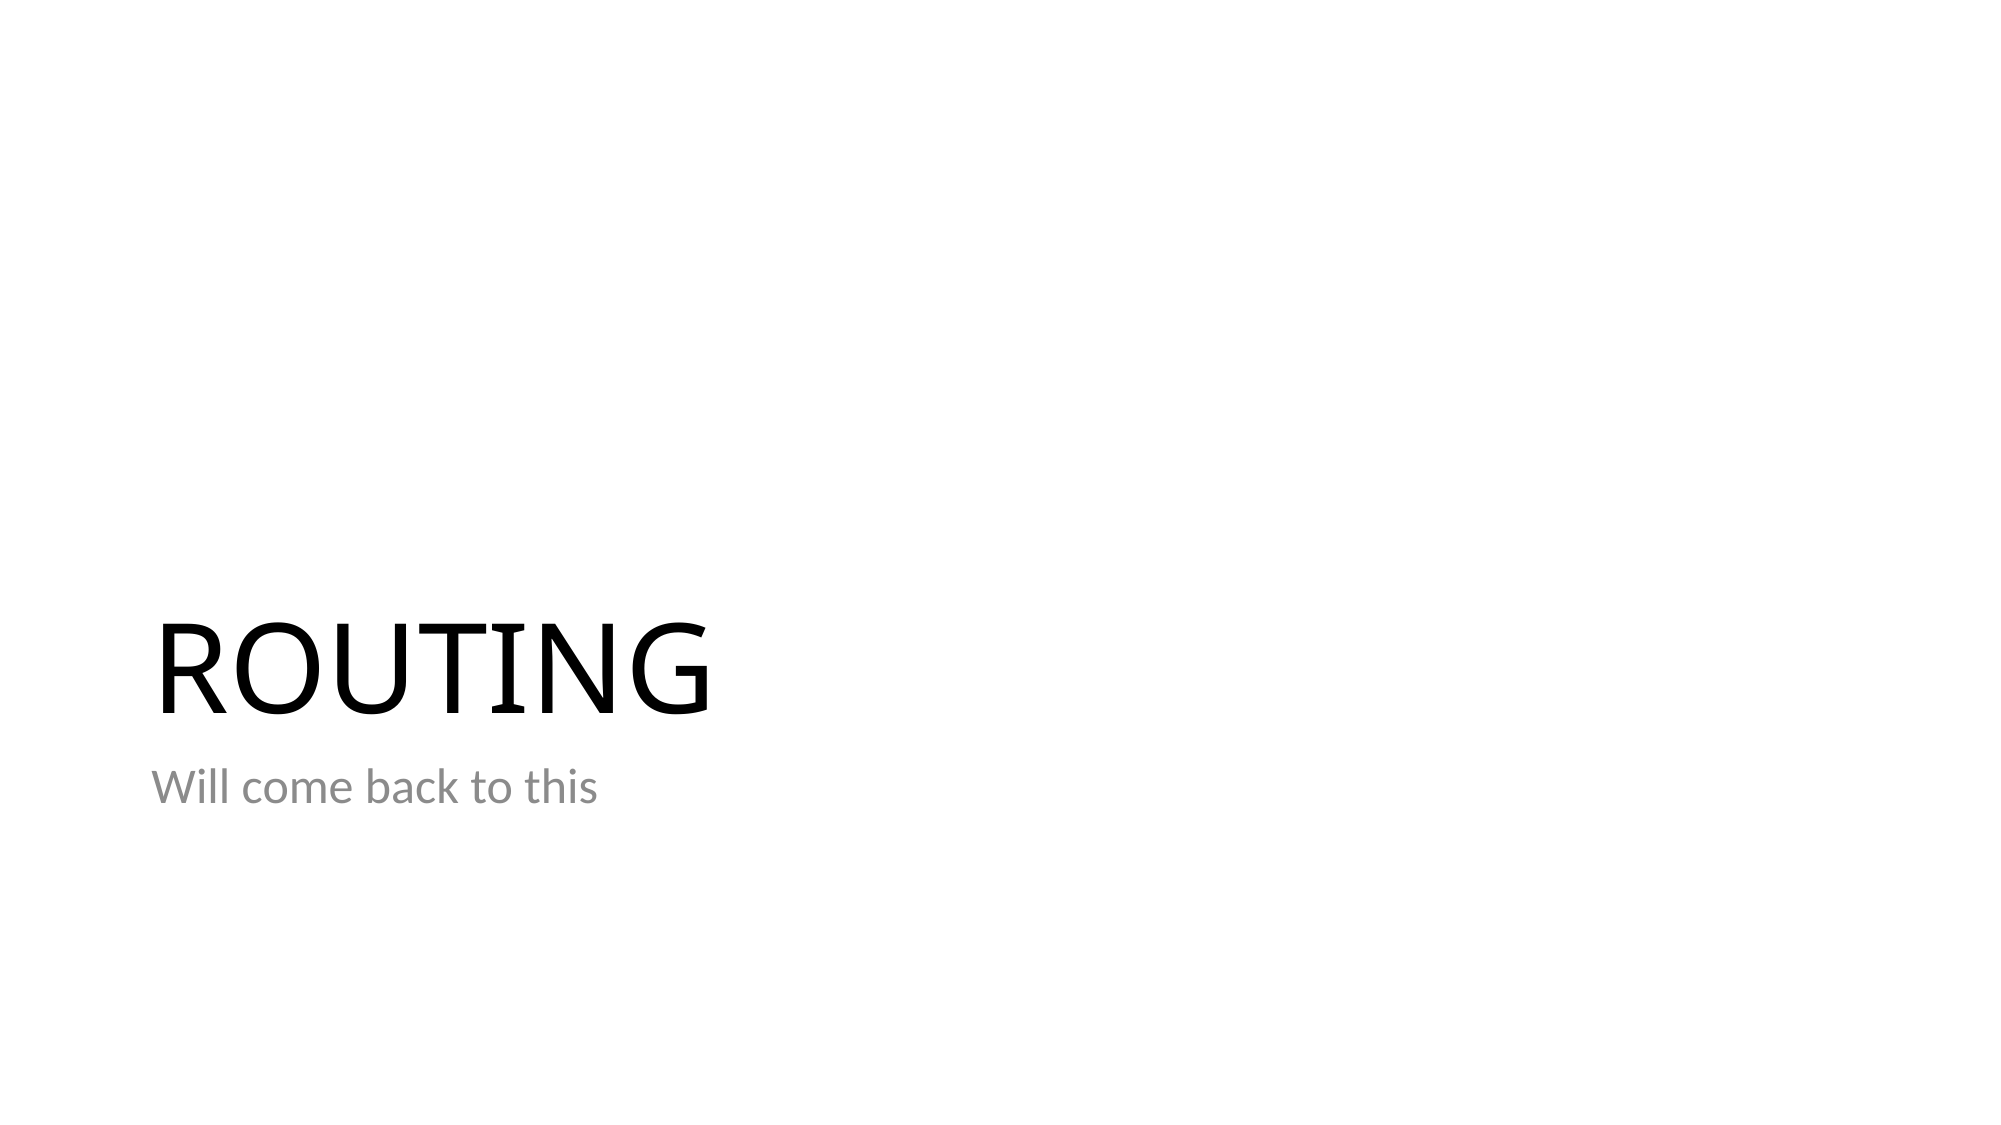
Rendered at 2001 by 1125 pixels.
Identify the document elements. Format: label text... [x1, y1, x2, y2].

list Will come back to this [136, 752, 1862, 999]
title ROUTING [136, 280, 1862, 749]
